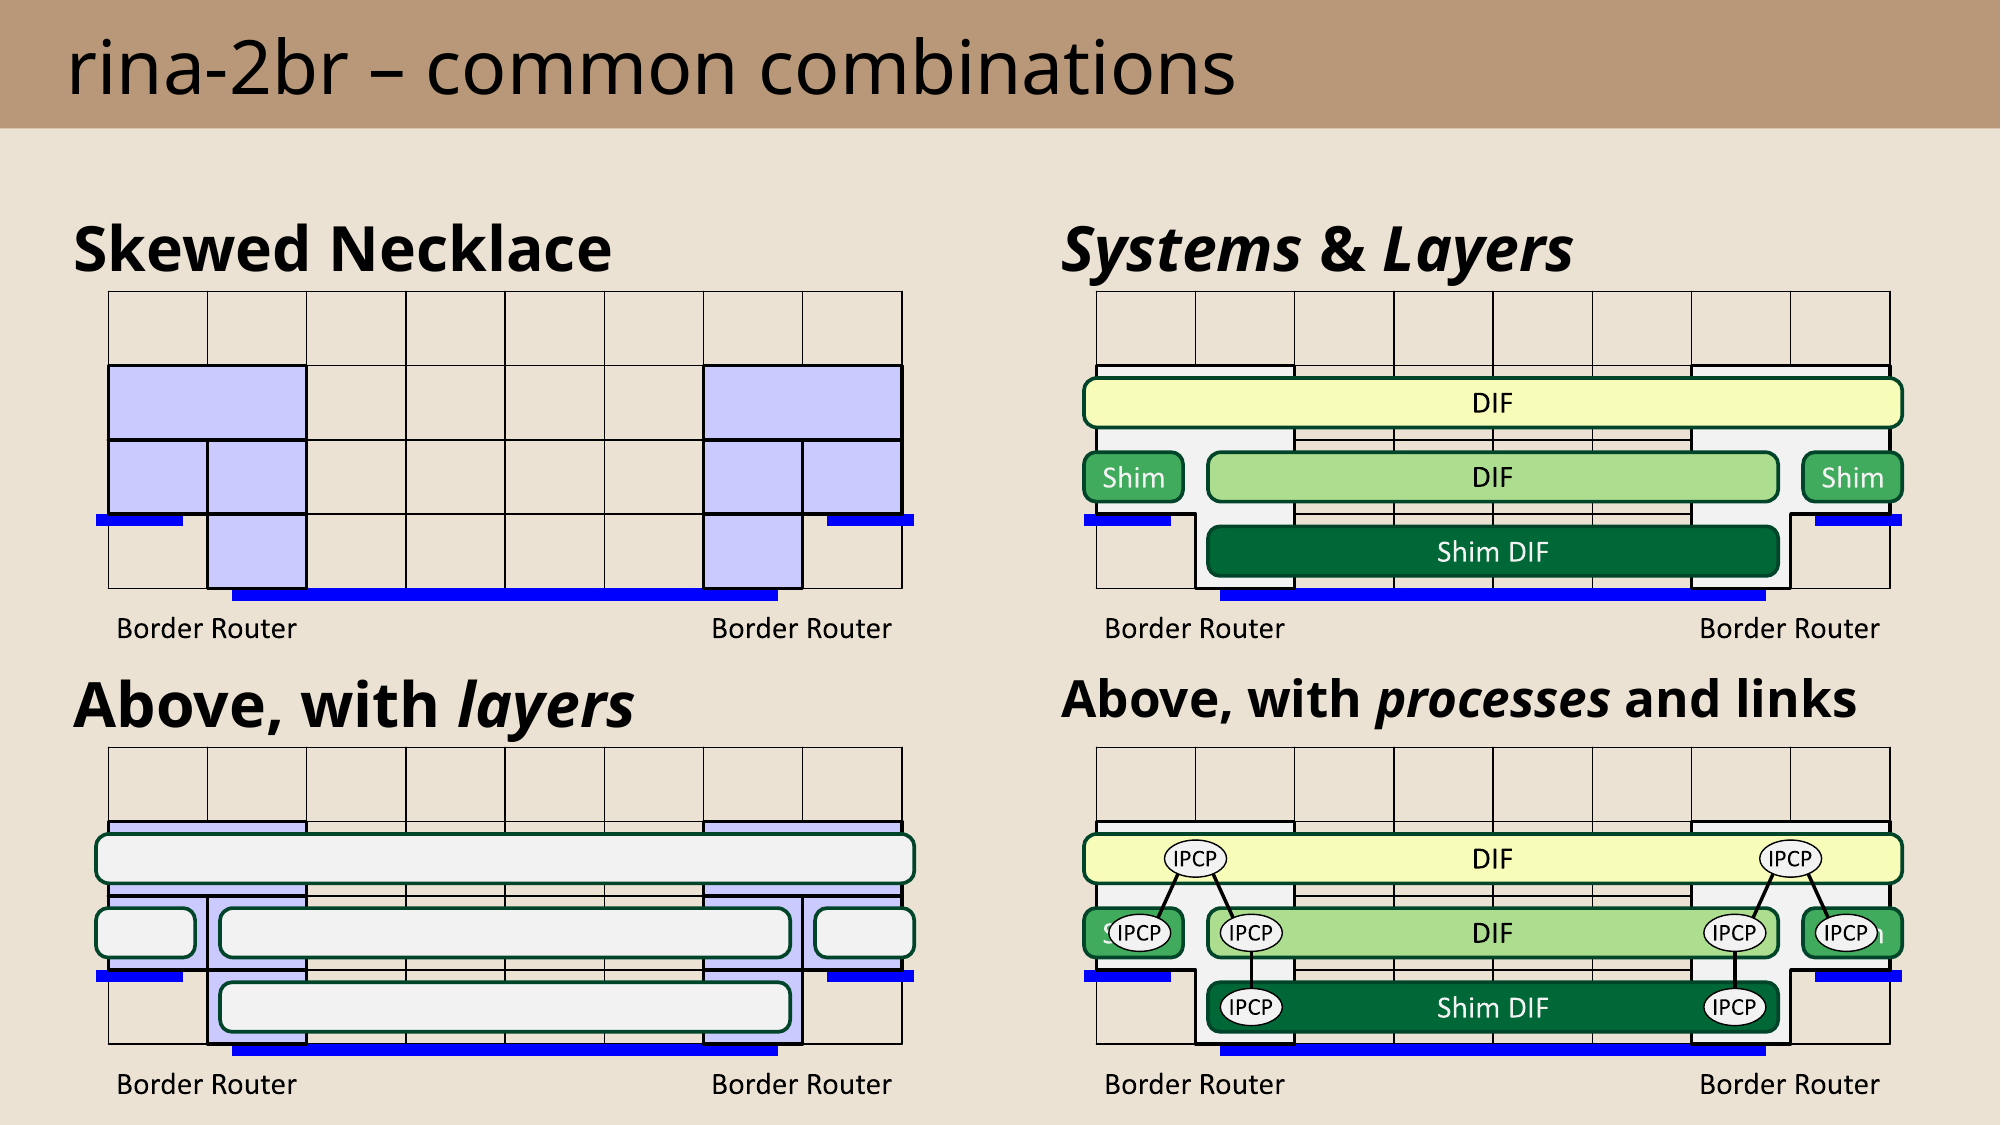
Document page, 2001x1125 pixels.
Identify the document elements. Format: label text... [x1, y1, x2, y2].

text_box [1046, 278, 1945, 655]
list Above, with layers [58, 666, 956, 734]
title rina-2br – common combinations [0, 0, 2000, 129]
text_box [1046, 734, 1945, 1111]
list Skewed Necklace [58, 210, 956, 278]
list Systems & Layers [1046, 210, 1945, 278]
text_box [58, 734, 957, 1111]
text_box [58, 278, 957, 655]
list Above, with processes and links [1046, 666, 1945, 734]
